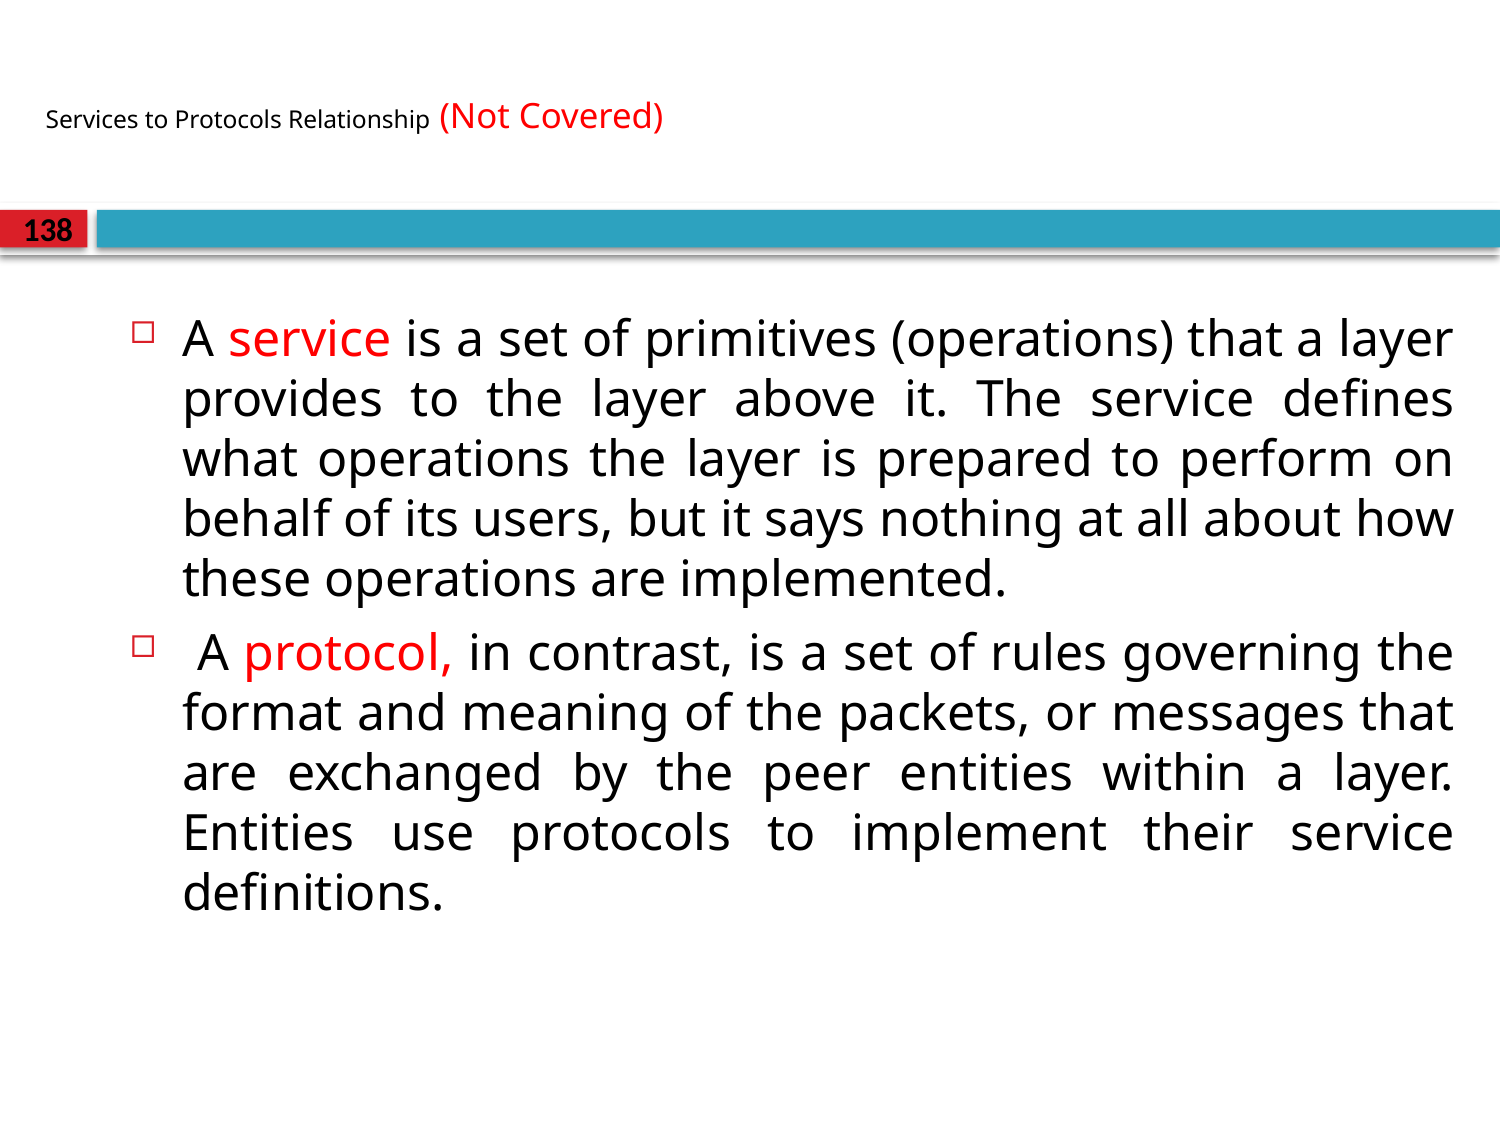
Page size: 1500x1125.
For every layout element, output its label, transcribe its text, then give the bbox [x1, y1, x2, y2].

text_box A service is a set of primitives (operations) that a layer provides to the layer above it. The service defines what operations the layer is prepared to perform on behalf of its users, but it says nothing at all about how these operations are implemented. A protocol, in contrast, is a set of rules governing the format and meaning of the packets, or messages that are exchanged by the peer entities within a layer. Entities use protocols to implement their service definitions. [115, 298, 1470, 910]
text_box [90, 273, 1445, 885]
slide_number 138 [0, 206, 97, 250]
title Services to Protocols Relationship (Not Covered) [30, 26, 1481, 186]
